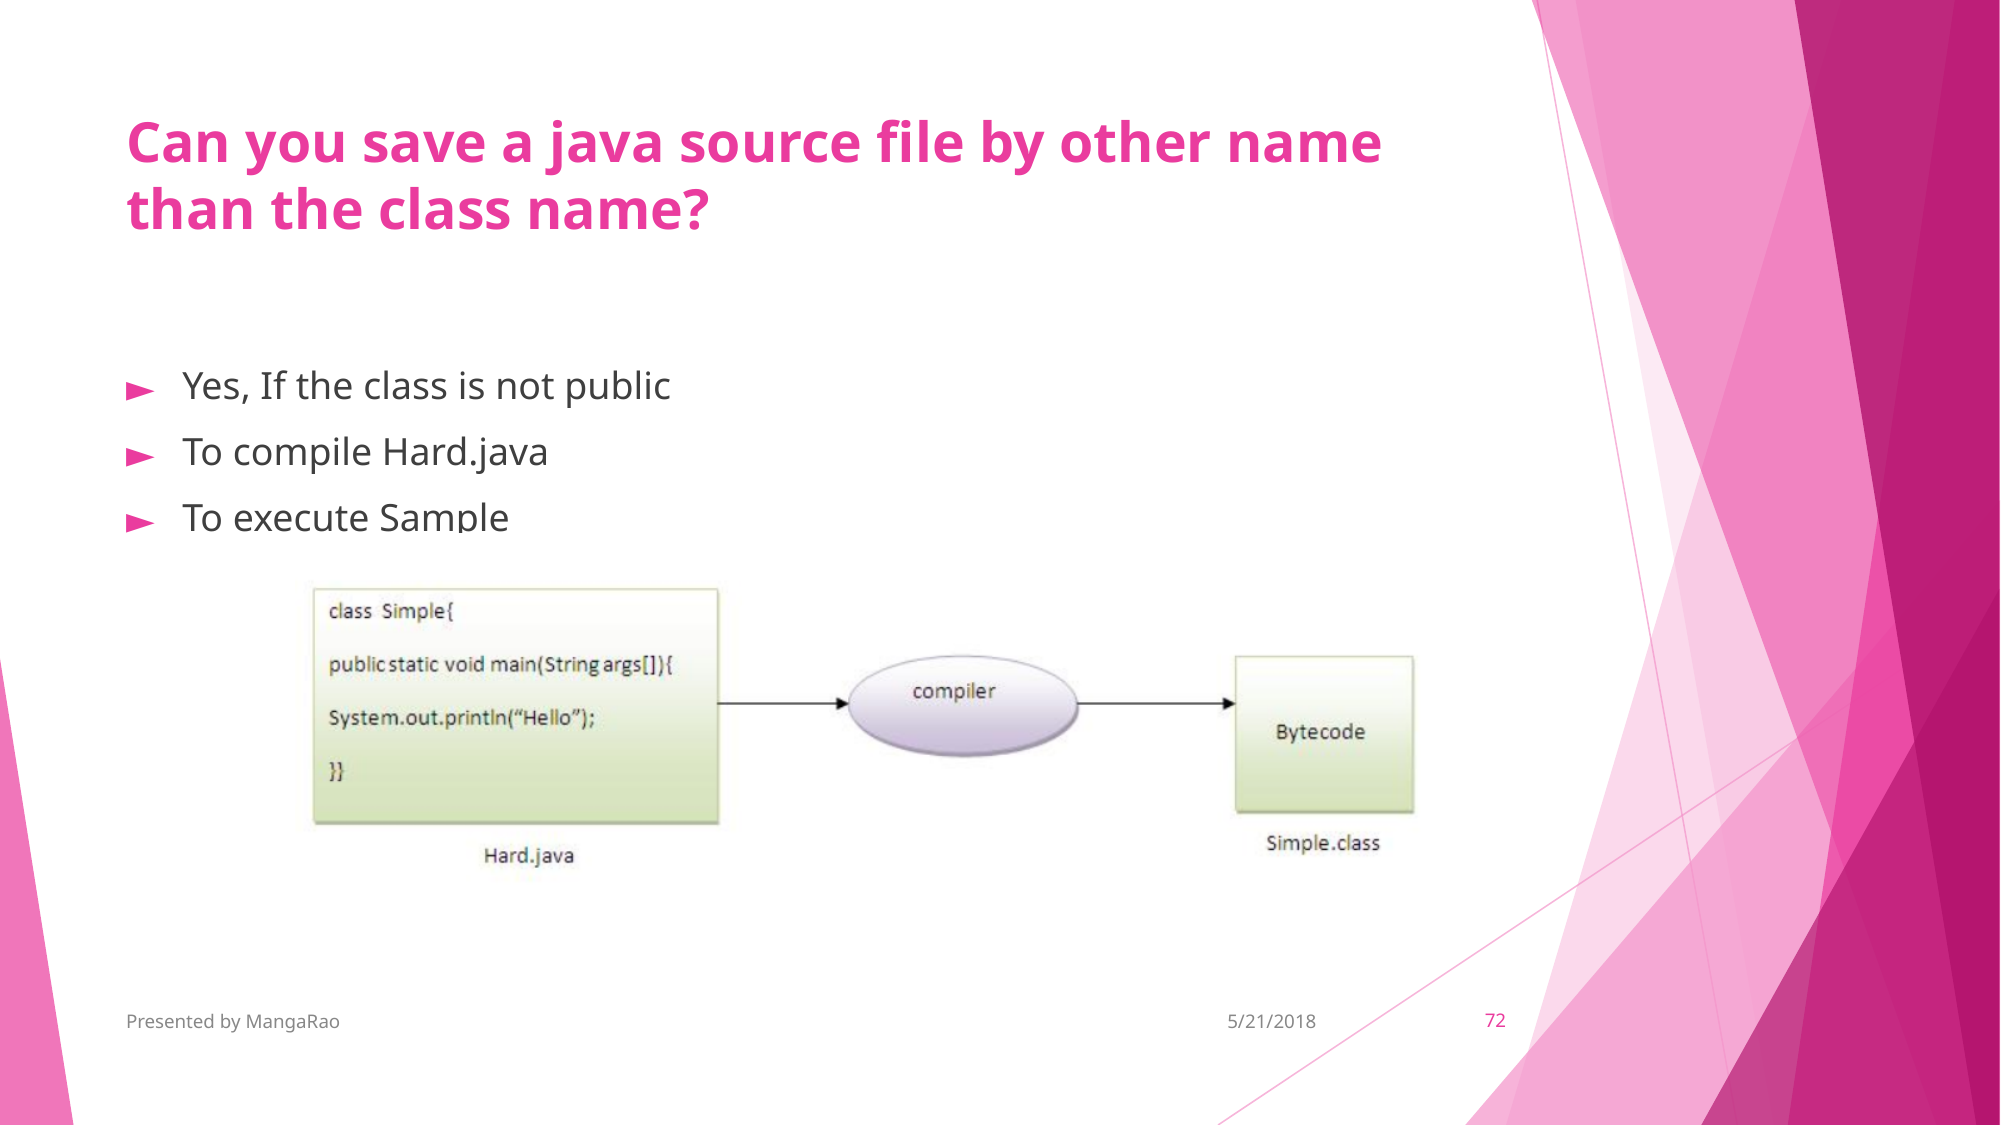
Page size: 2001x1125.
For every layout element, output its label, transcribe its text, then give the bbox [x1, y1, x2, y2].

title Can you save a java source file by other name than the class name? [111, 99, 1522, 317]
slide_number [1181, 991, 1332, 1051]
slide_number ‹#› [1409, 991, 1522, 1051]
footer Presented by MangaRao [111, 991, 1145, 1051]
picture [295, 533, 1473, 948]
list Yes, If the class is not public To compile Hard.java To execute Sample [111, 354, 1522, 992]
